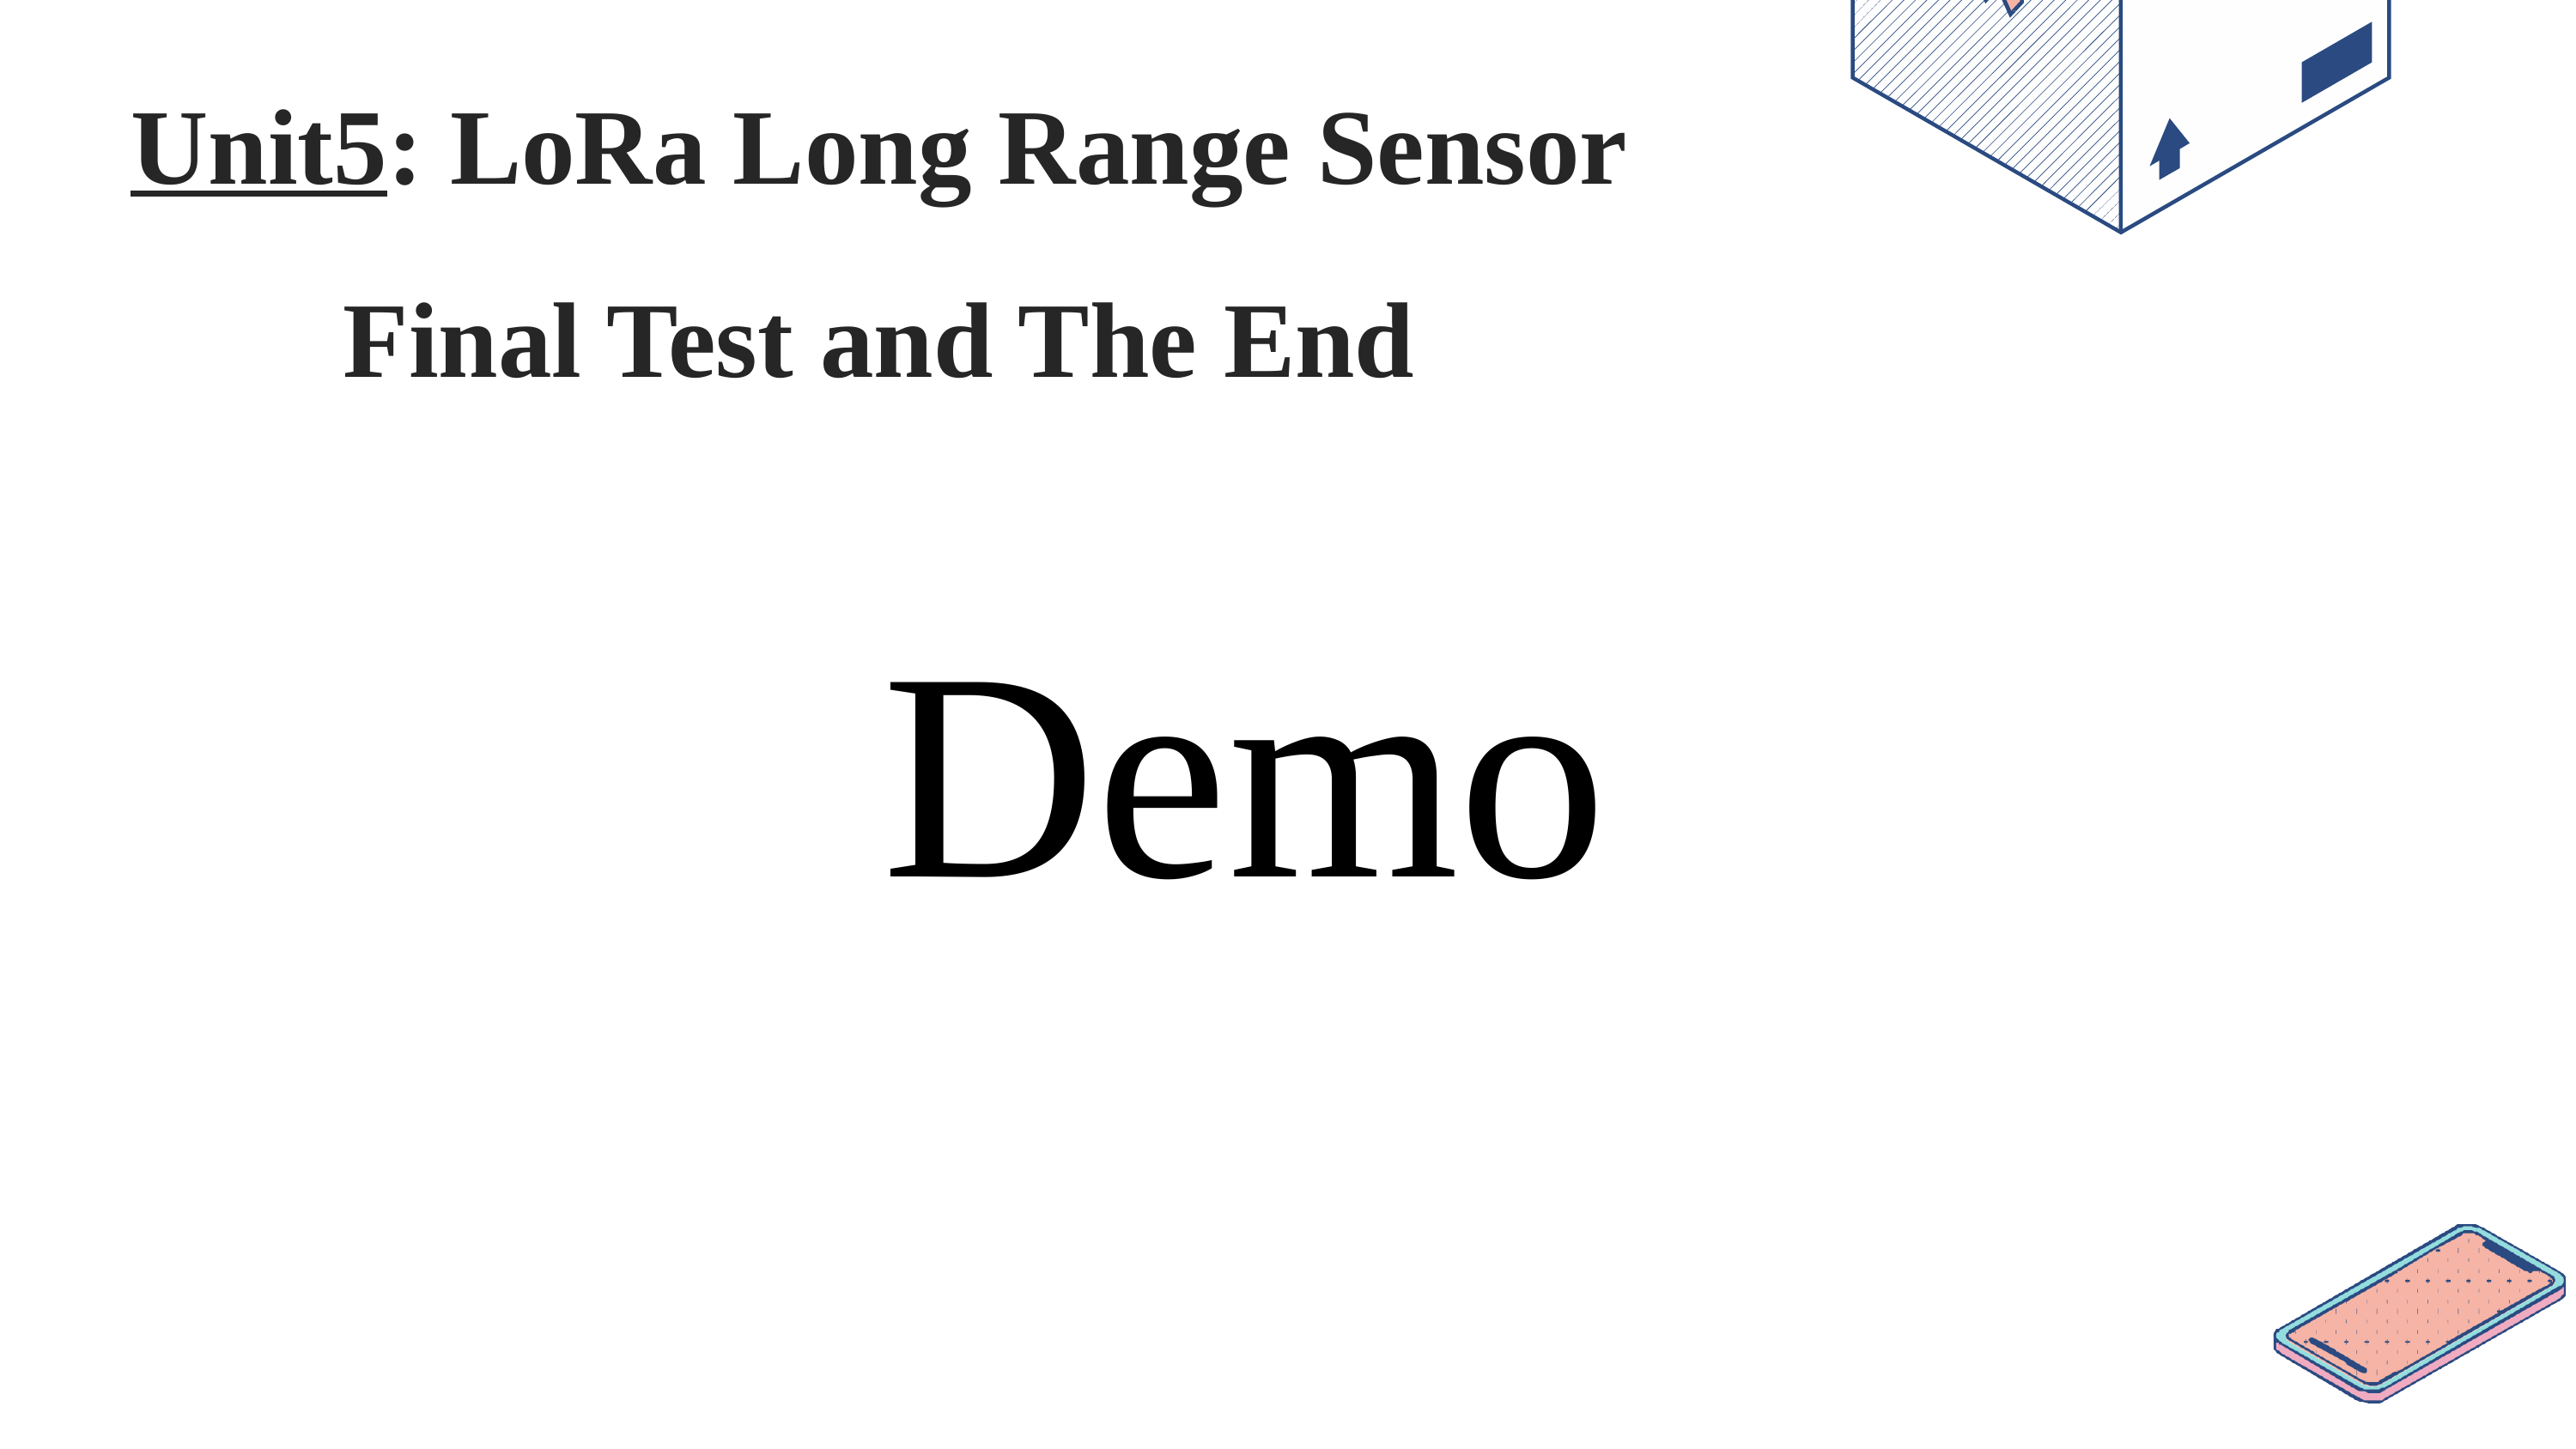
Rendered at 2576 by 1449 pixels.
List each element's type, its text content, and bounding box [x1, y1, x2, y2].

text_box [2273, 1224, 2567, 1404]
text_box Demo [869, 573, 1707, 943]
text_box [1850, 0, 2391, 235]
title Unit5: LoRa Long Range Sensor Final Test and The End [0, 5, 1856, 399]
